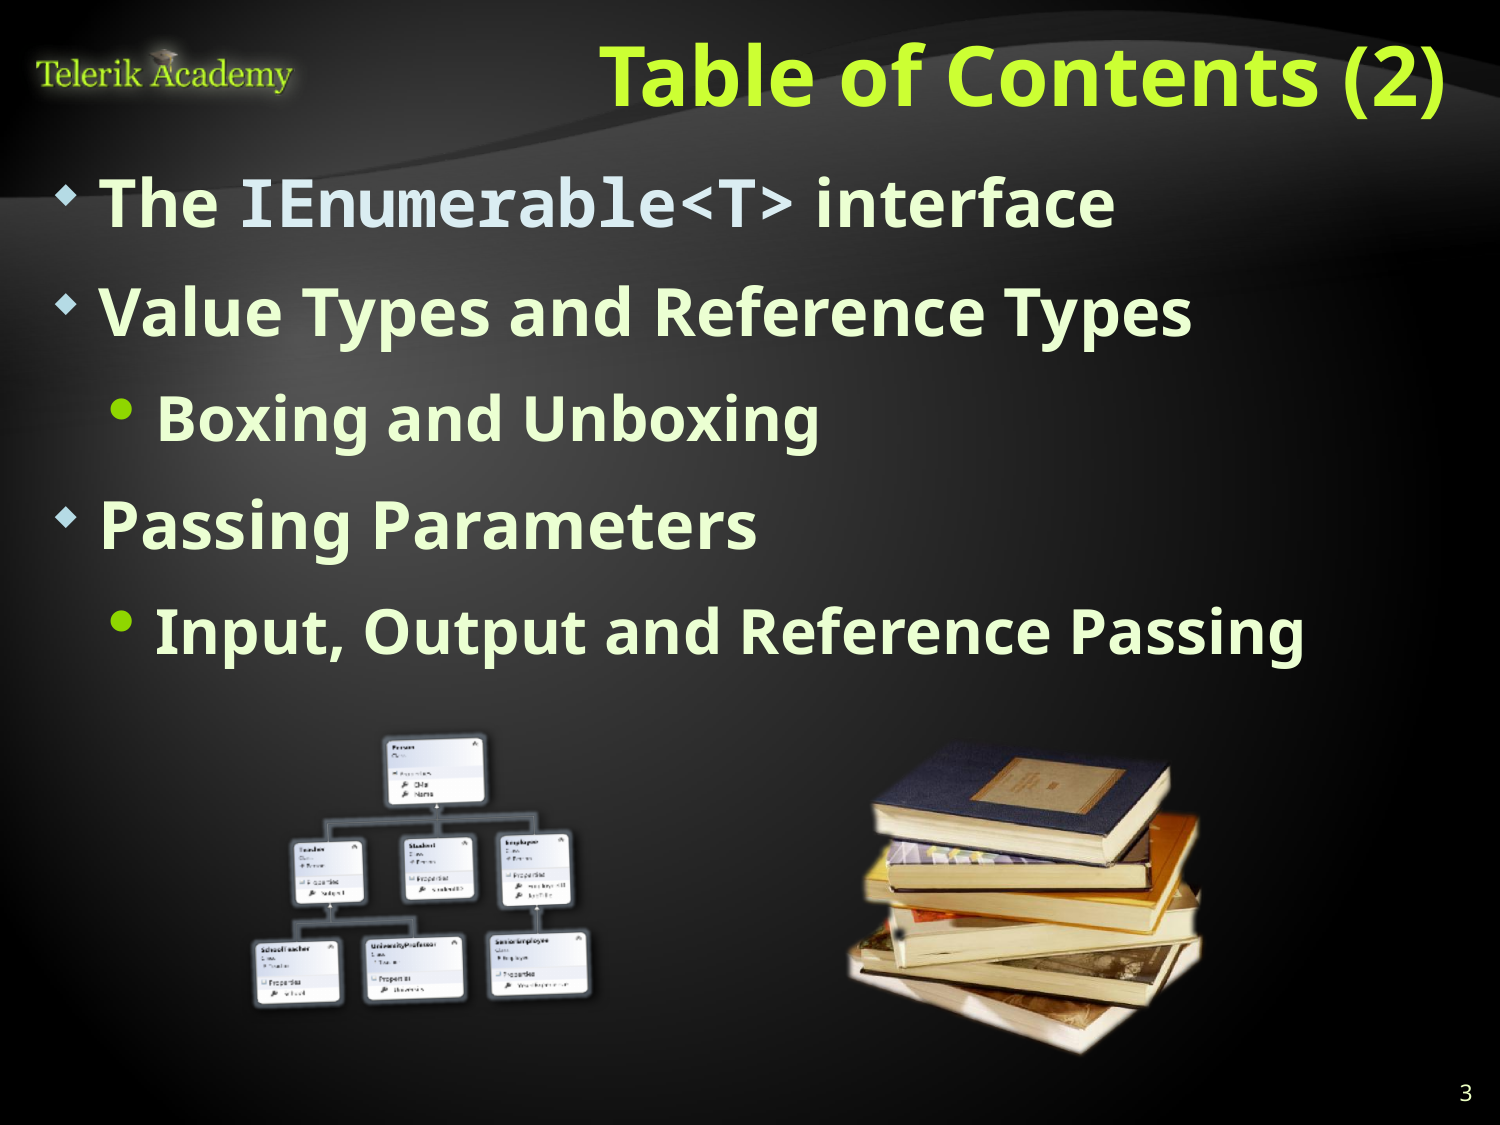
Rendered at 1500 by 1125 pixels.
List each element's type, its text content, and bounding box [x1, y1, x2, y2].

slide_number 3 [1412, 1074, 1488, 1113]
title Table of Contents (2) [300, 12, 1463, 149]
picture [0, 0, 1500, 1125]
list The IEnumerable<T> interface Value Types and Reference Types Boxing and Unboxing Passing Parameters Input, Output and Reference Passing [37, 149, 1463, 1100]
